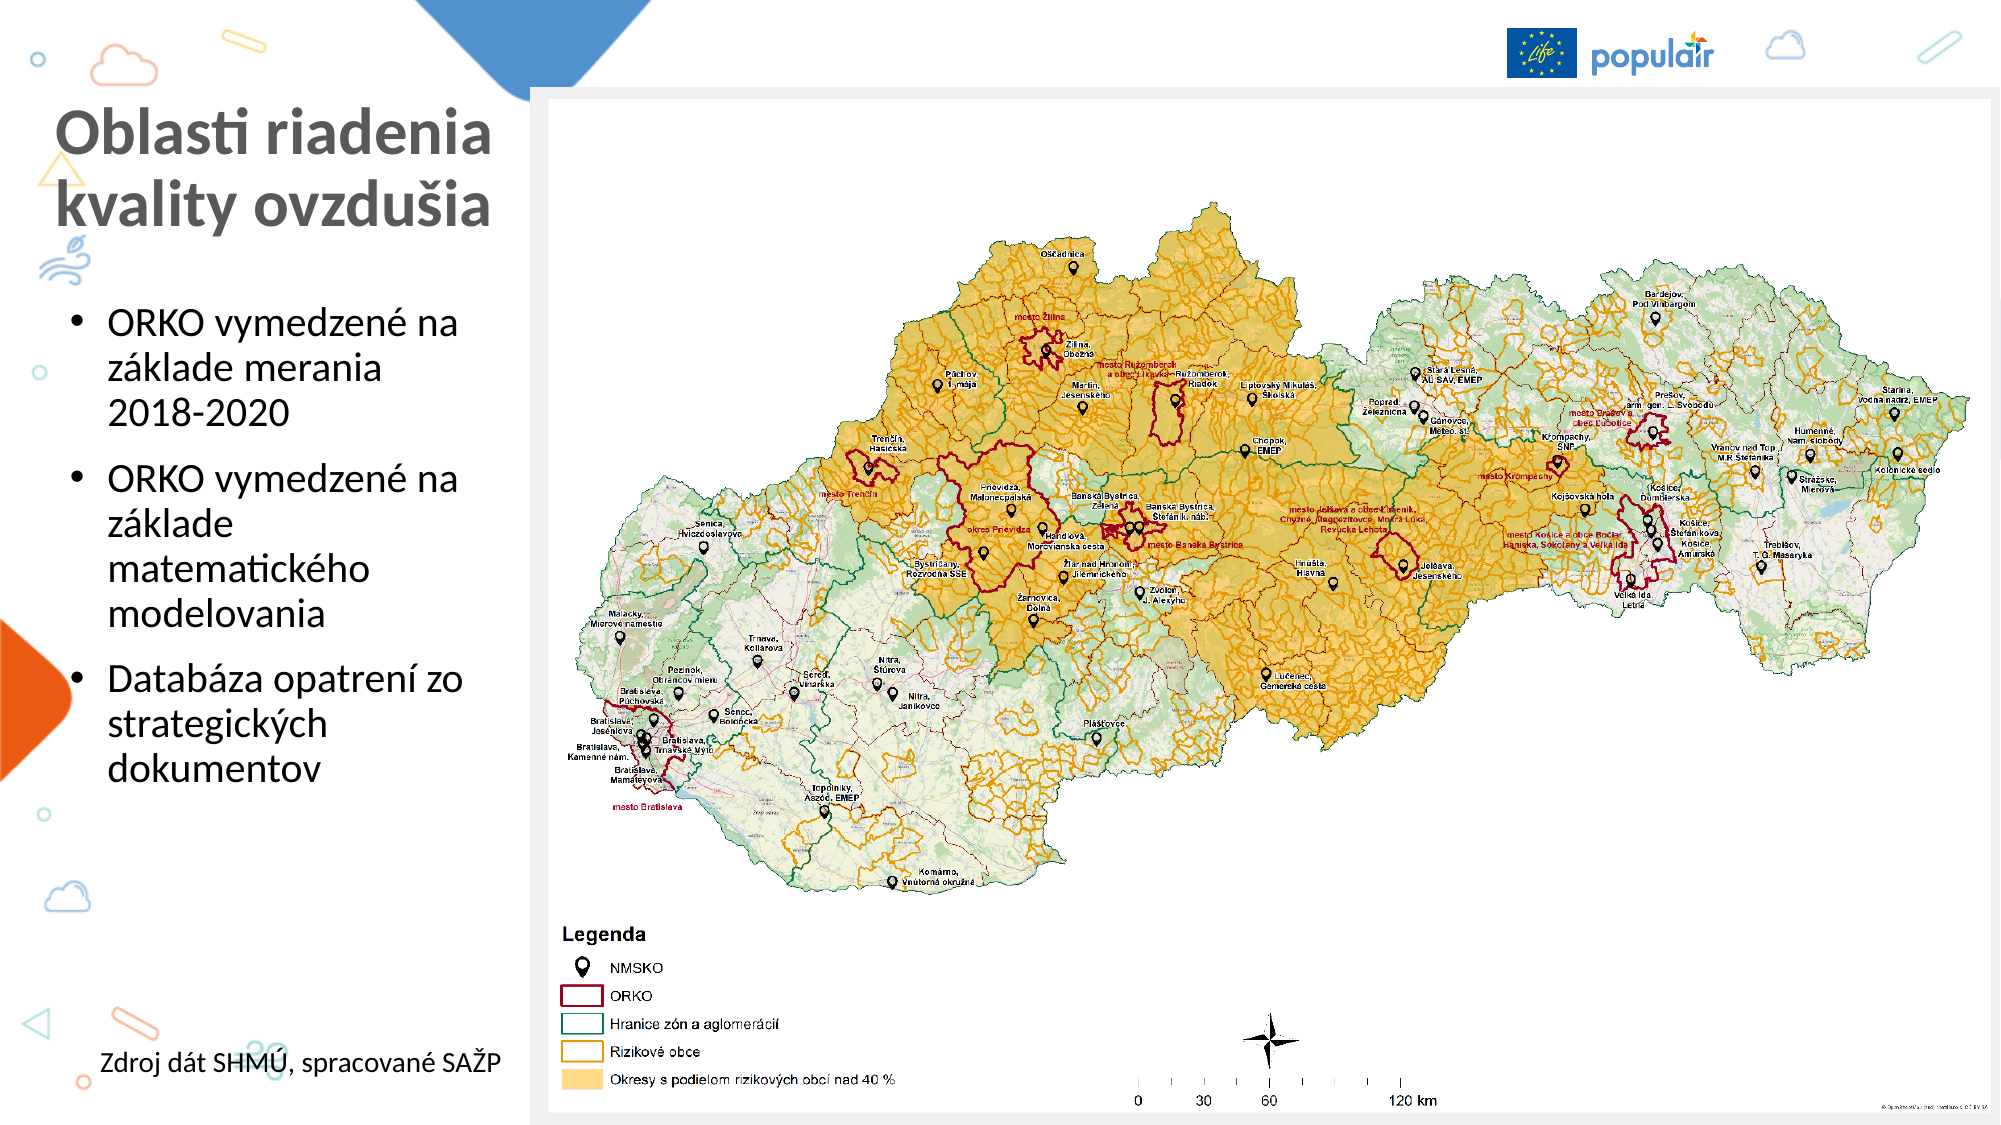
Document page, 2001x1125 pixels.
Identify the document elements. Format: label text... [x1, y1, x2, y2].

title Oblasti riadenia kvality ovzdušia [40, 59, 553, 278]
text_box Zdroj dát SHMÚ, spracované SAŽP [85, 1035, 530, 1086]
picture [0, 0, 2001, 1125]
text_box ORKO vymedzené na základe merania 2018-2020 ORKO vymedzené na základe matematického modelovania Databáza opatrení zo strategických dokumentov [54, 292, 494, 850]
